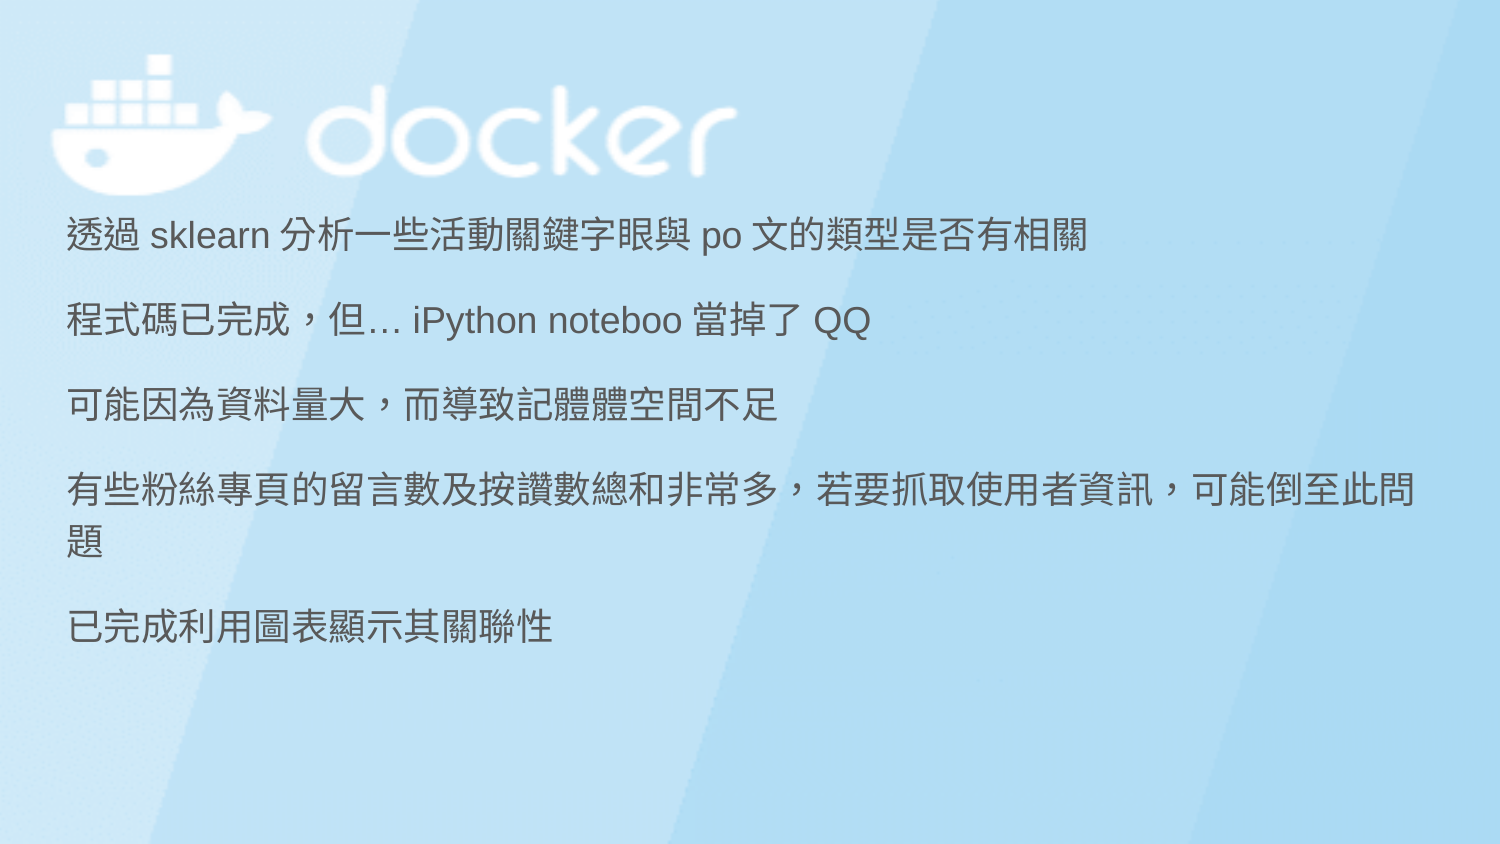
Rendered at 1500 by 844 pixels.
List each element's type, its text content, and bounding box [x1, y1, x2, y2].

list 透過sklearn分析一些活動關鍵字眼與po文的類型是否有相關 程式碼已完成，但…iPython noteboo當掉了QQ 可能因為資料量大，而導致記體體空間不足 有些粉絲專頁的留言數及按讚數總和非常多，若要抓取使用者資訊，可能倒至此問題 已完成利用圖表顯示其關聯性 [51, 189, 1449, 750]
